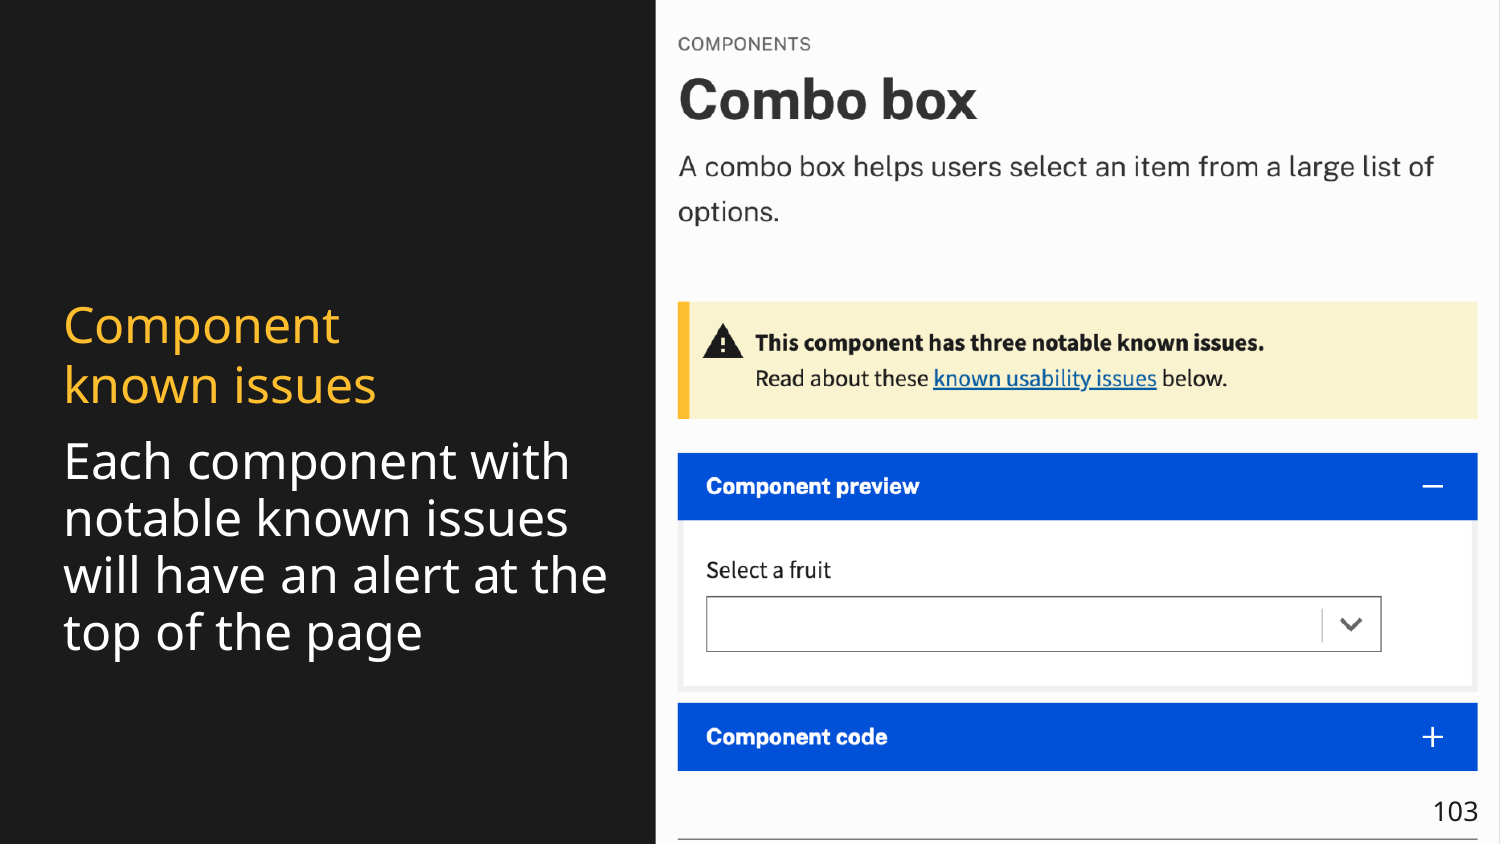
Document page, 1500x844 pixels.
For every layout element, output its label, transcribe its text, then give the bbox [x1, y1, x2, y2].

list Each component with notable known issues will have an alert at the top of the page [48, 418, 645, 776]
picture [655, 0, 1500, 844]
title Component known issues [48, 110, 638, 418]
